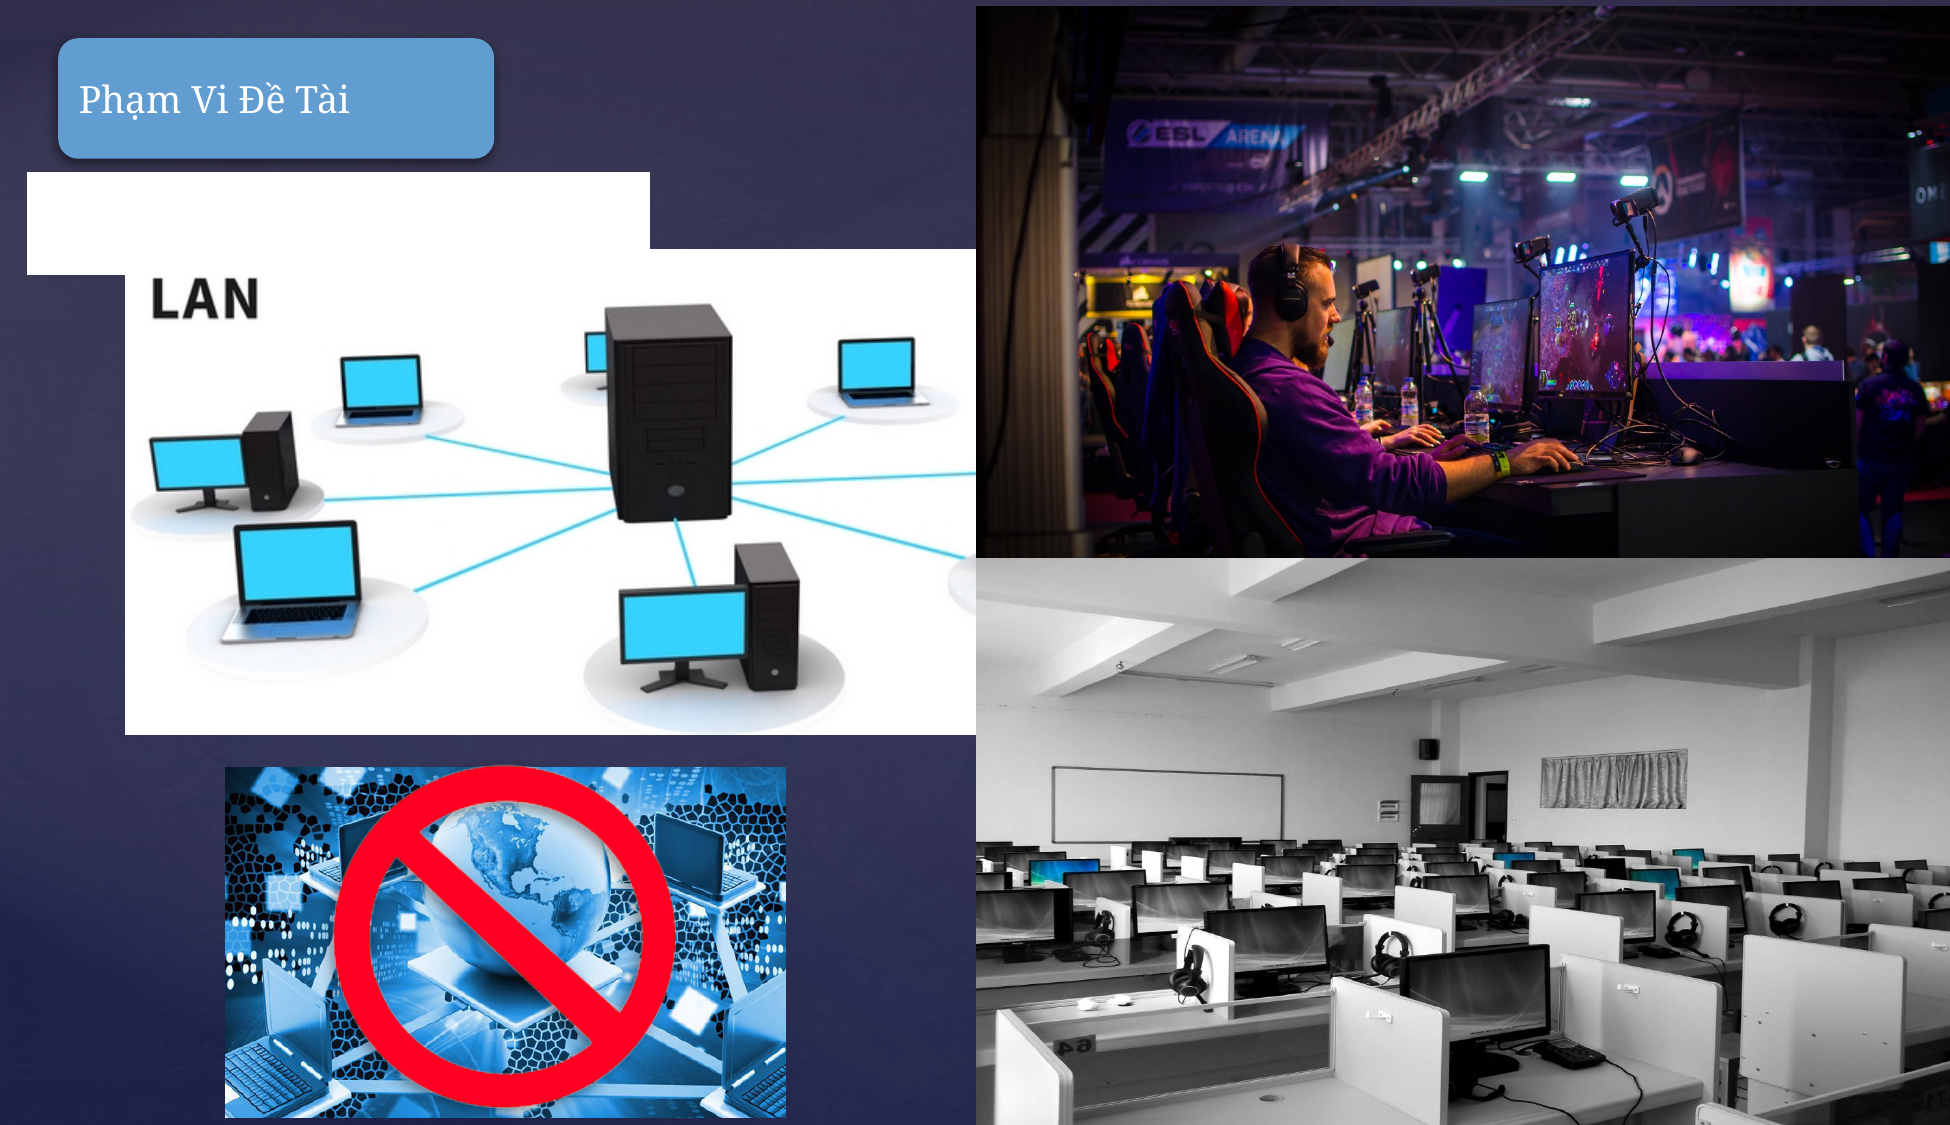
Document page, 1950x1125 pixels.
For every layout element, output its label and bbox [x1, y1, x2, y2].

text_box [26, 24, 651, 276]
picture [224, 761, 786, 1119]
picture [124, 5, 1950, 1125]
